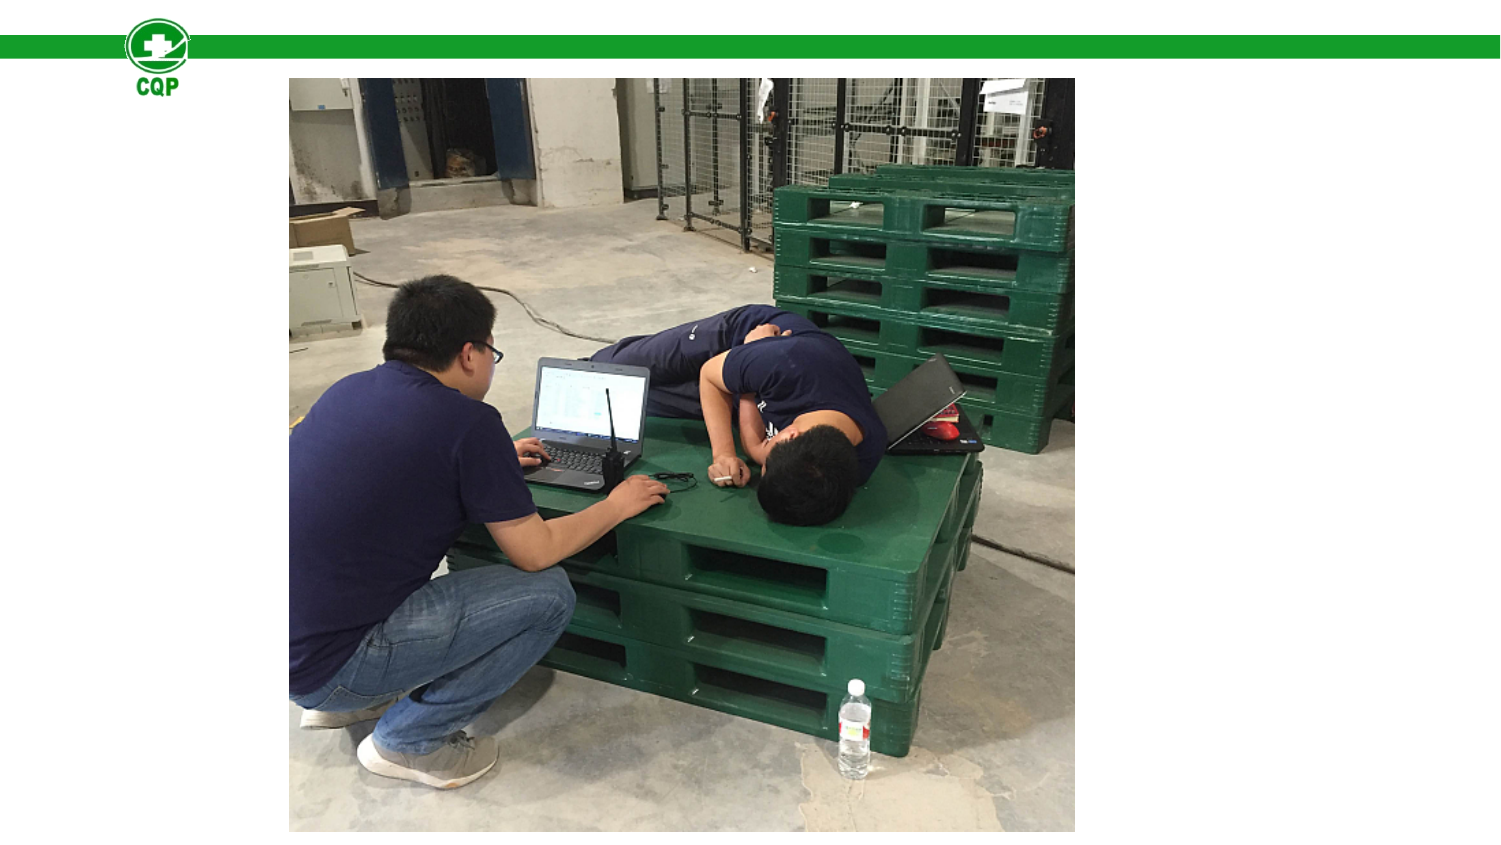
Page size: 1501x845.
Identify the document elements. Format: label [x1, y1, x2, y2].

picture [118, 11, 201, 106]
picture [289, 78, 1075, 832]
